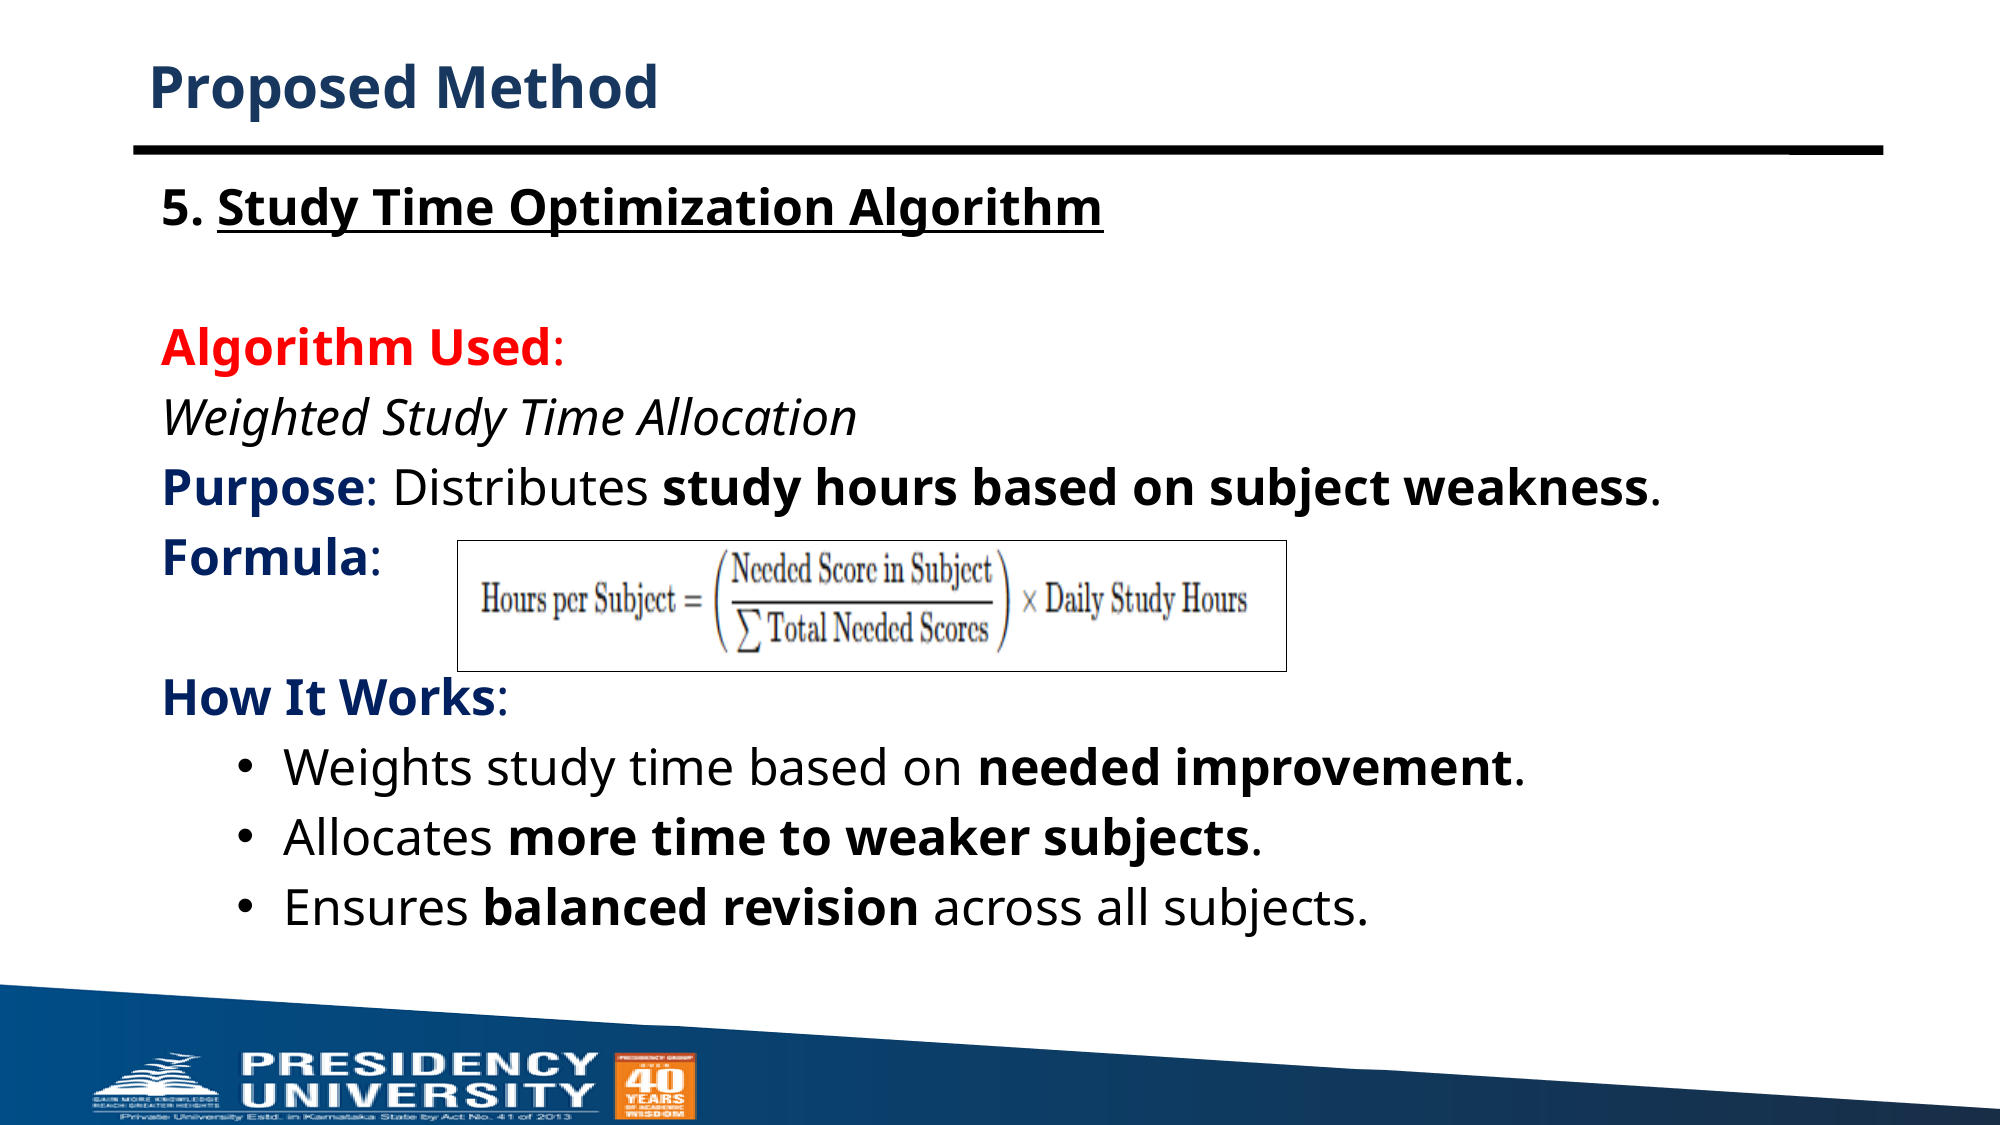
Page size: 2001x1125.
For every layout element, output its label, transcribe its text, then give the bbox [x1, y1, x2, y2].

picture [456, 540, 1288, 673]
picture [0, 982, 2000, 1125]
title Proposed Method [133, 45, 1884, 125]
list 5. Study Time Optimization Algorithm Algorithm Used: Weighted Study Time Allocation Purpose: Distributes study hours based on subject weakness. Formula: How It Works: Weights study time based on needed improvement. Allocates more time to weaker subjects. Ensures balanced revision across all subjects. [146, 168, 1897, 1002]
